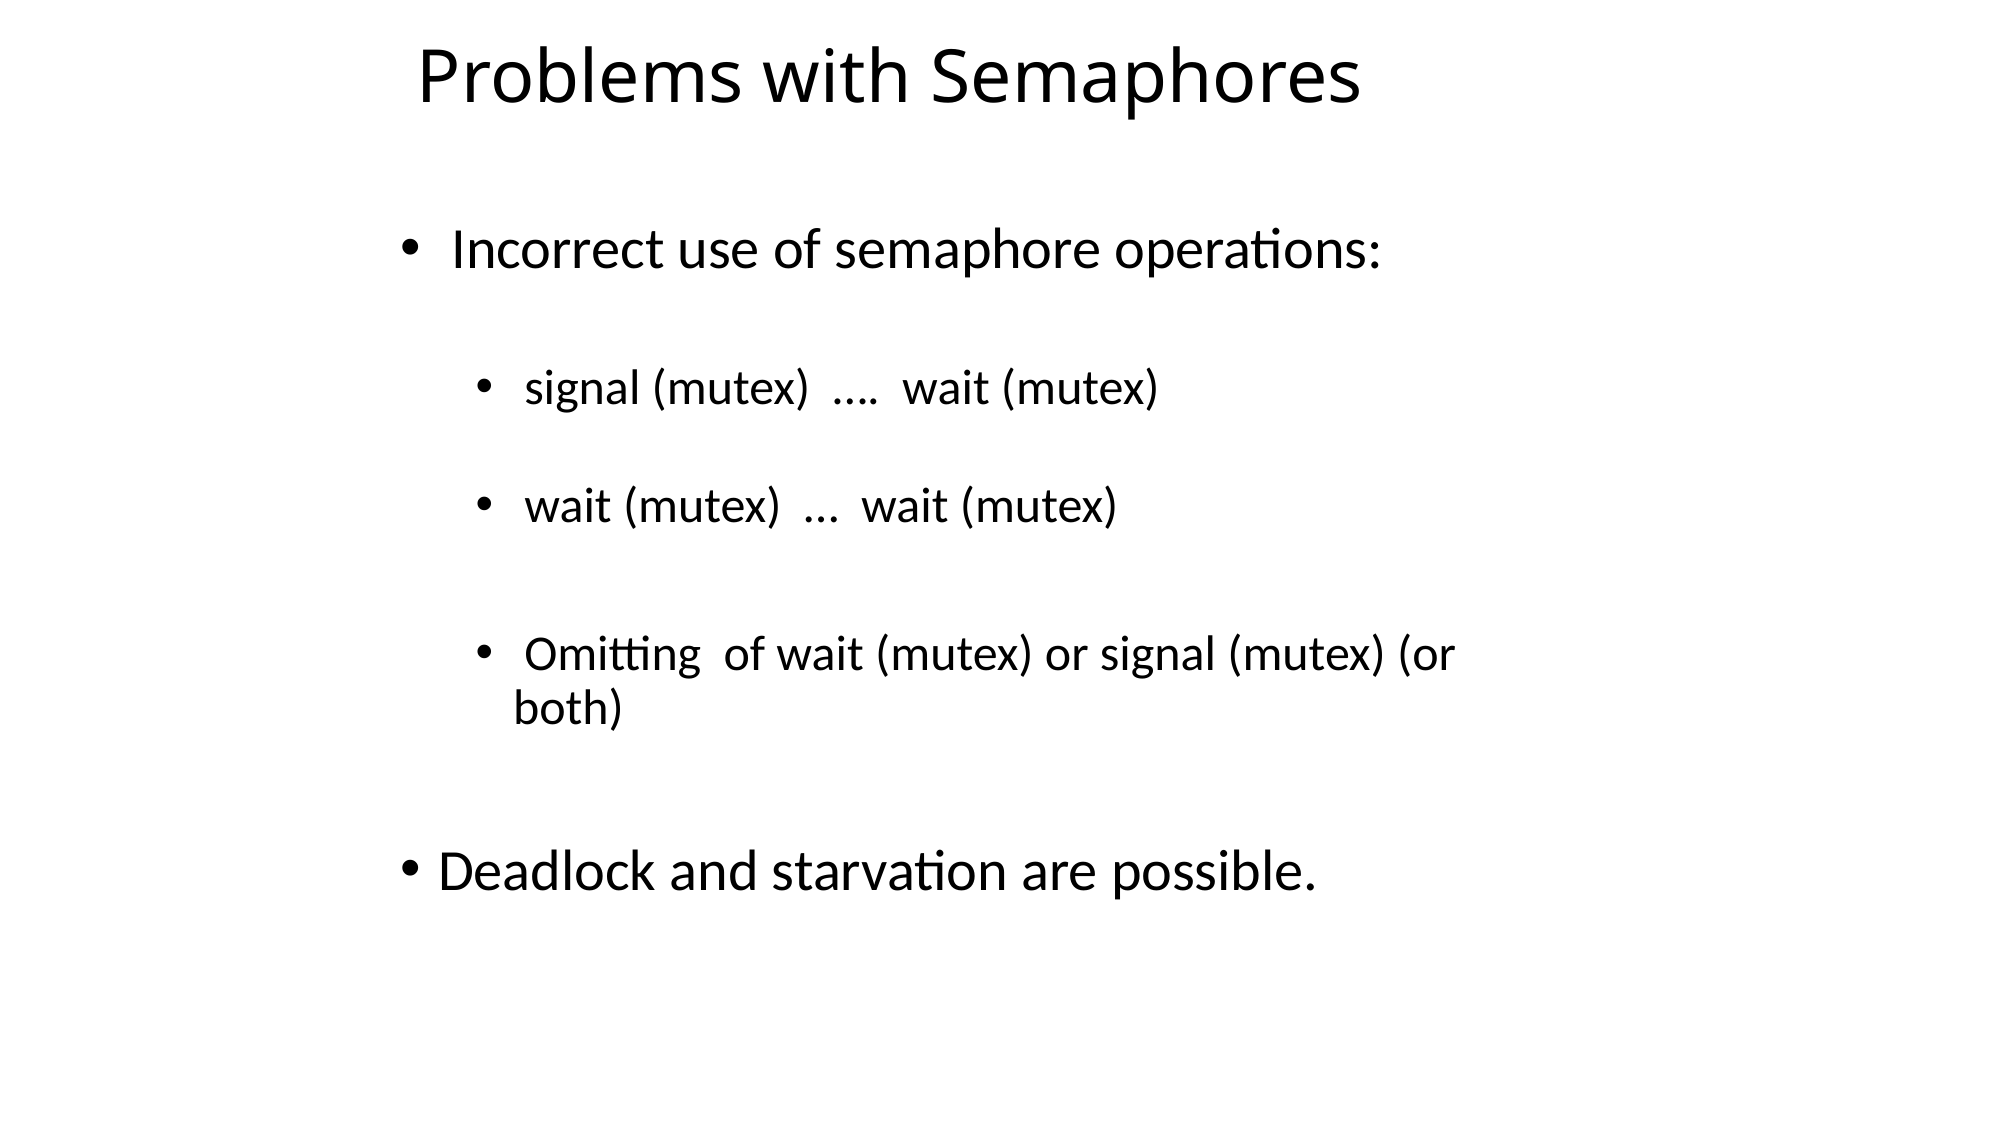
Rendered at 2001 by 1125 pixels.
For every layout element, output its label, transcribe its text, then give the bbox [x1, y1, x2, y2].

list Incorrect use of semaphore operations: signal (mutex) …. wait (mutex) wait (mutex) … wait (mutex) Omitting of wait (mutex) or signal (mutex) (or both) Deadlock and starvation are possible. [385, 210, 1528, 1008]
title Problems with Semaphores [401, 31, 1675, 126]
